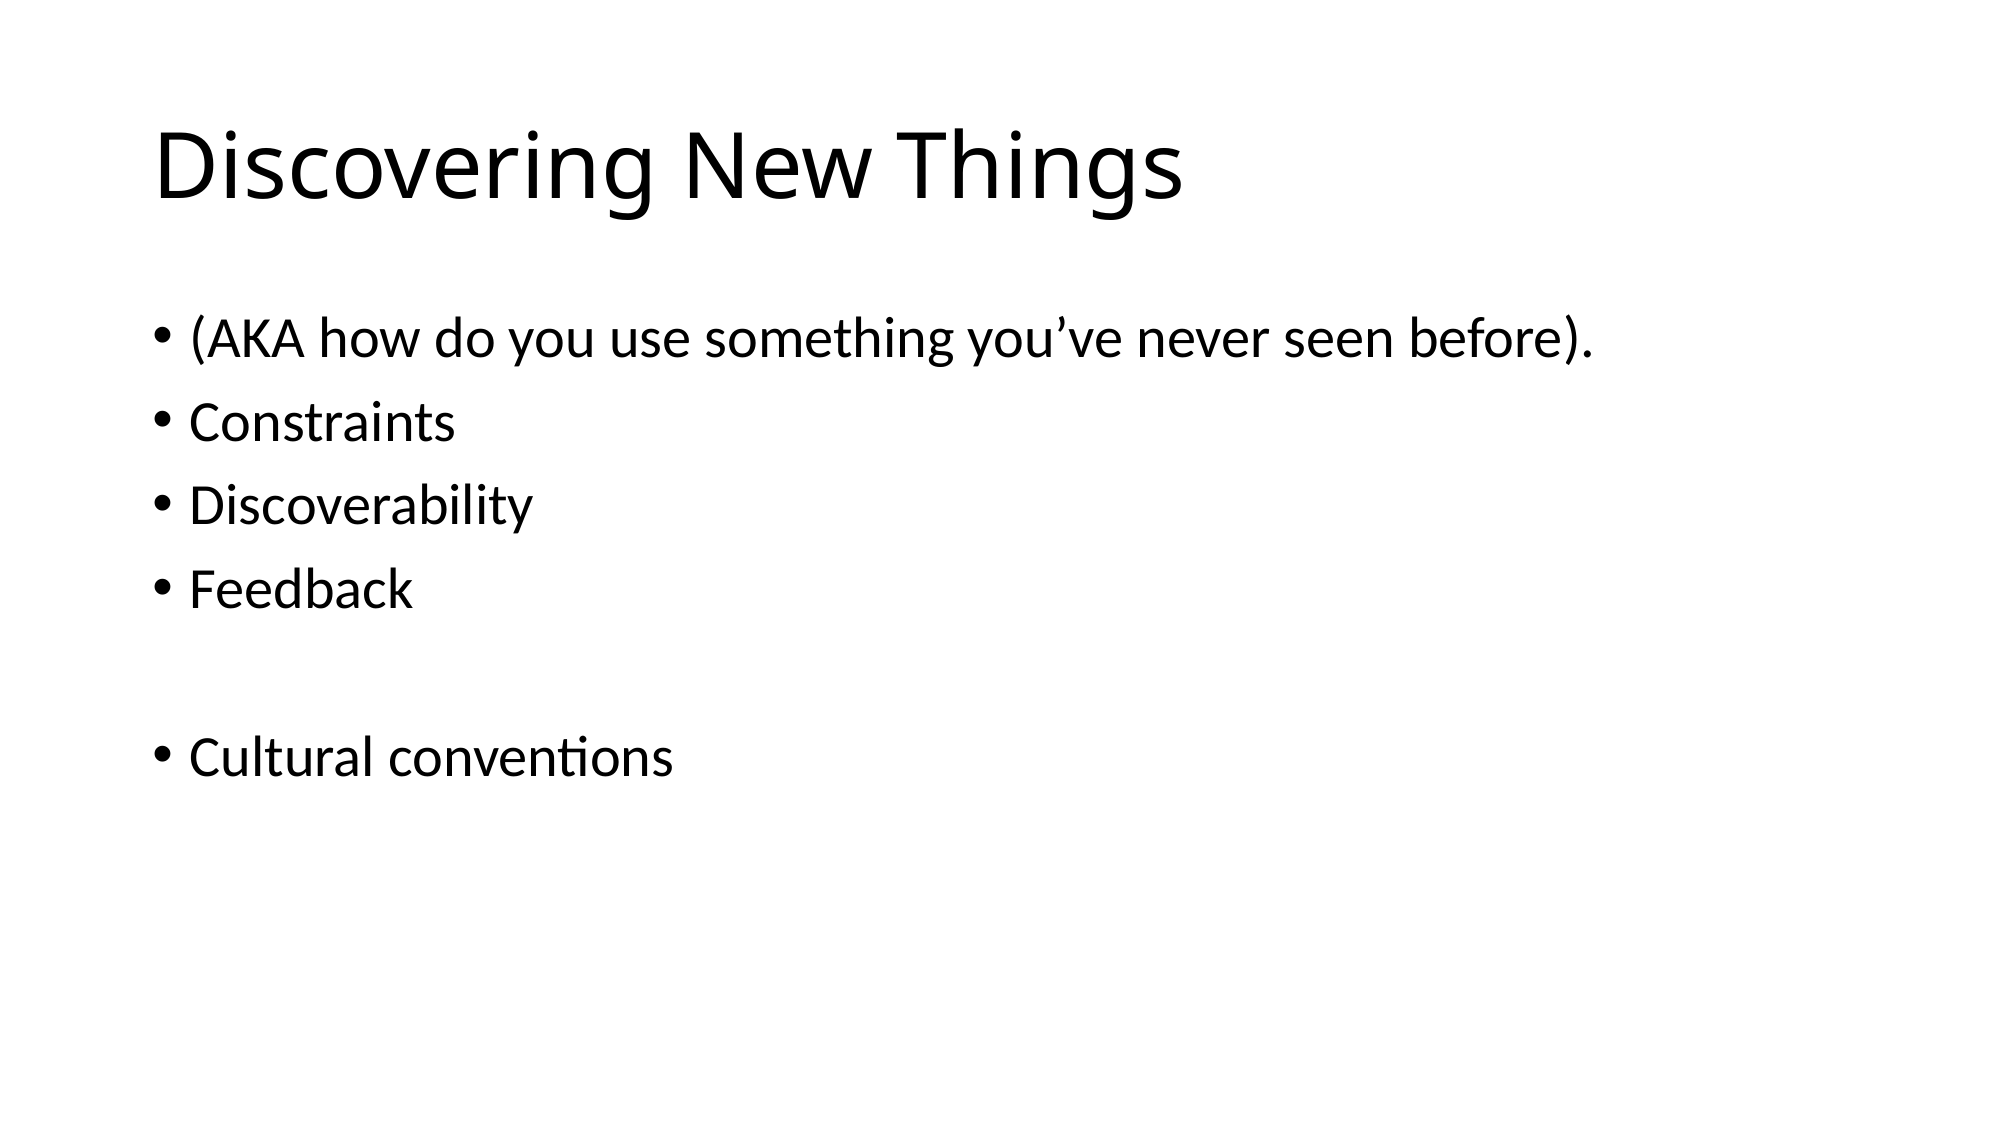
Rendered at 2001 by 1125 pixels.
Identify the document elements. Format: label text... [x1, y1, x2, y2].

title Discovering New Things [137, 59, 1863, 278]
list (AKA how do you use something you’ve never seen before). Constraints Discoverability Feedback Cultural conventions [137, 299, 1863, 1014]
